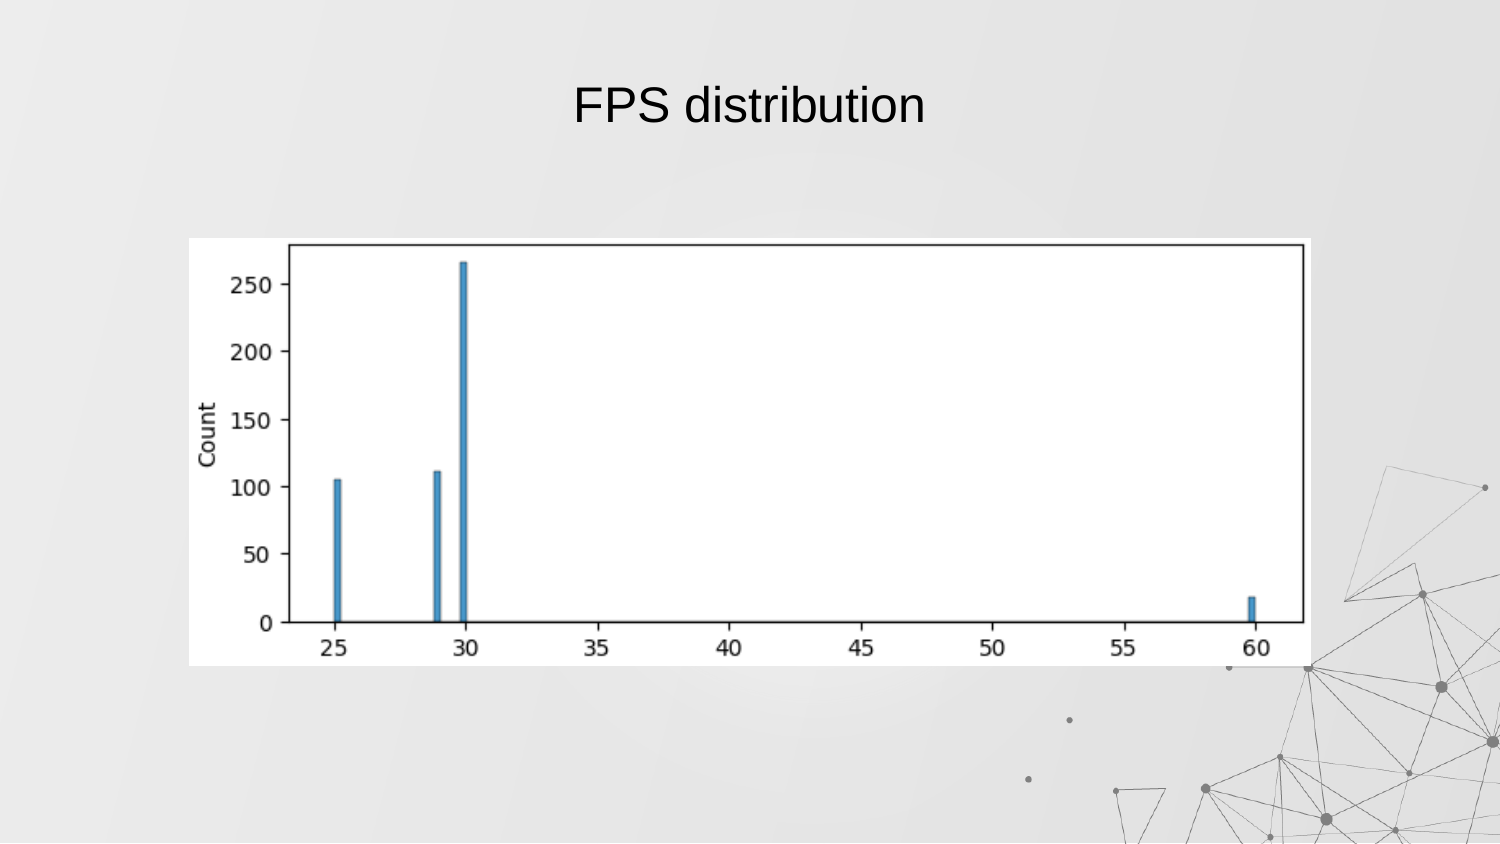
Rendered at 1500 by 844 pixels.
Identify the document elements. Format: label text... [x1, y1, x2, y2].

title FPS distribution [322, 57, 1178, 214]
picture [0, 0, 1500, 844]
